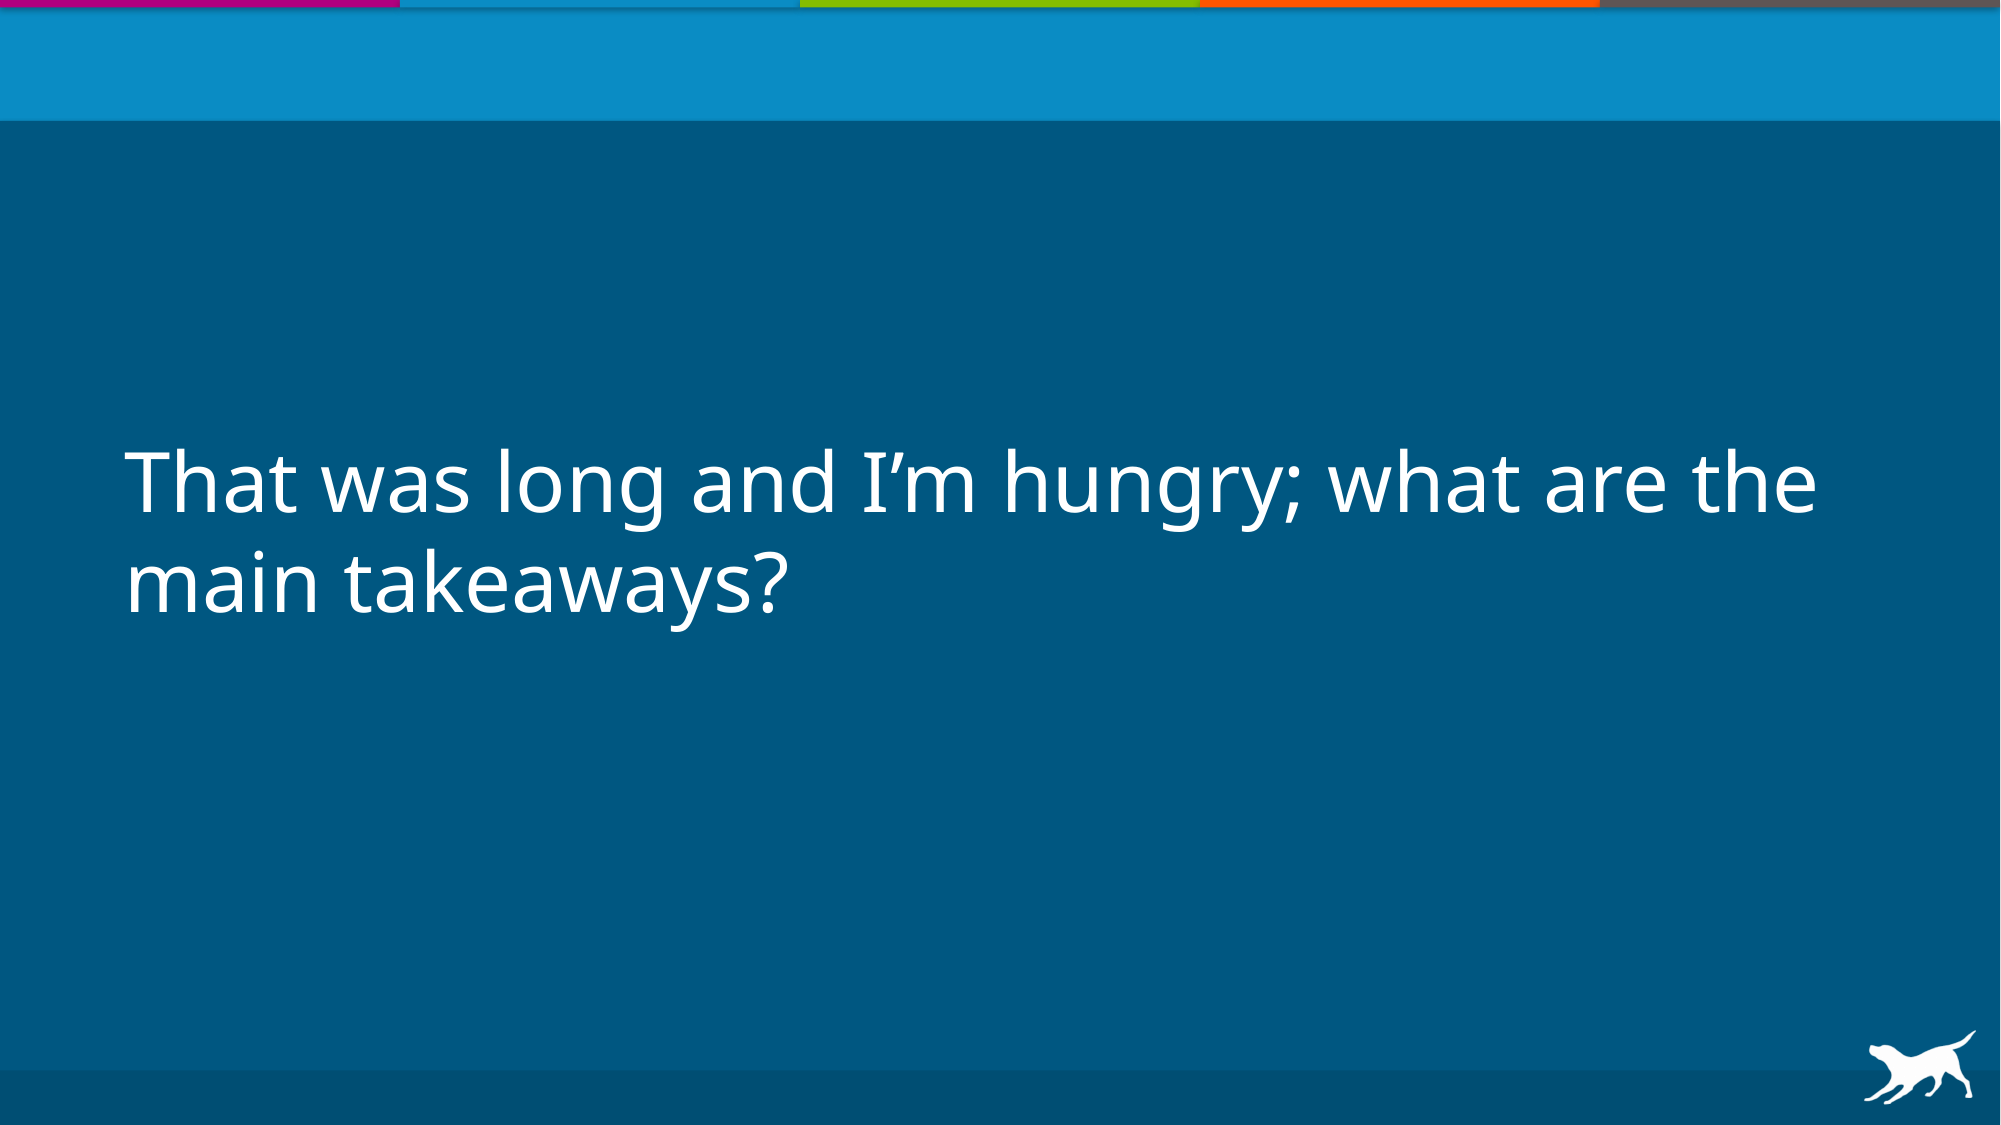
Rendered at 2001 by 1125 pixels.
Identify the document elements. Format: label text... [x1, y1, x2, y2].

title That was long and I’m hungry; what are the main takeaways? [109, 266, 1858, 791]
picture [1865, 1032, 1974, 1104]
